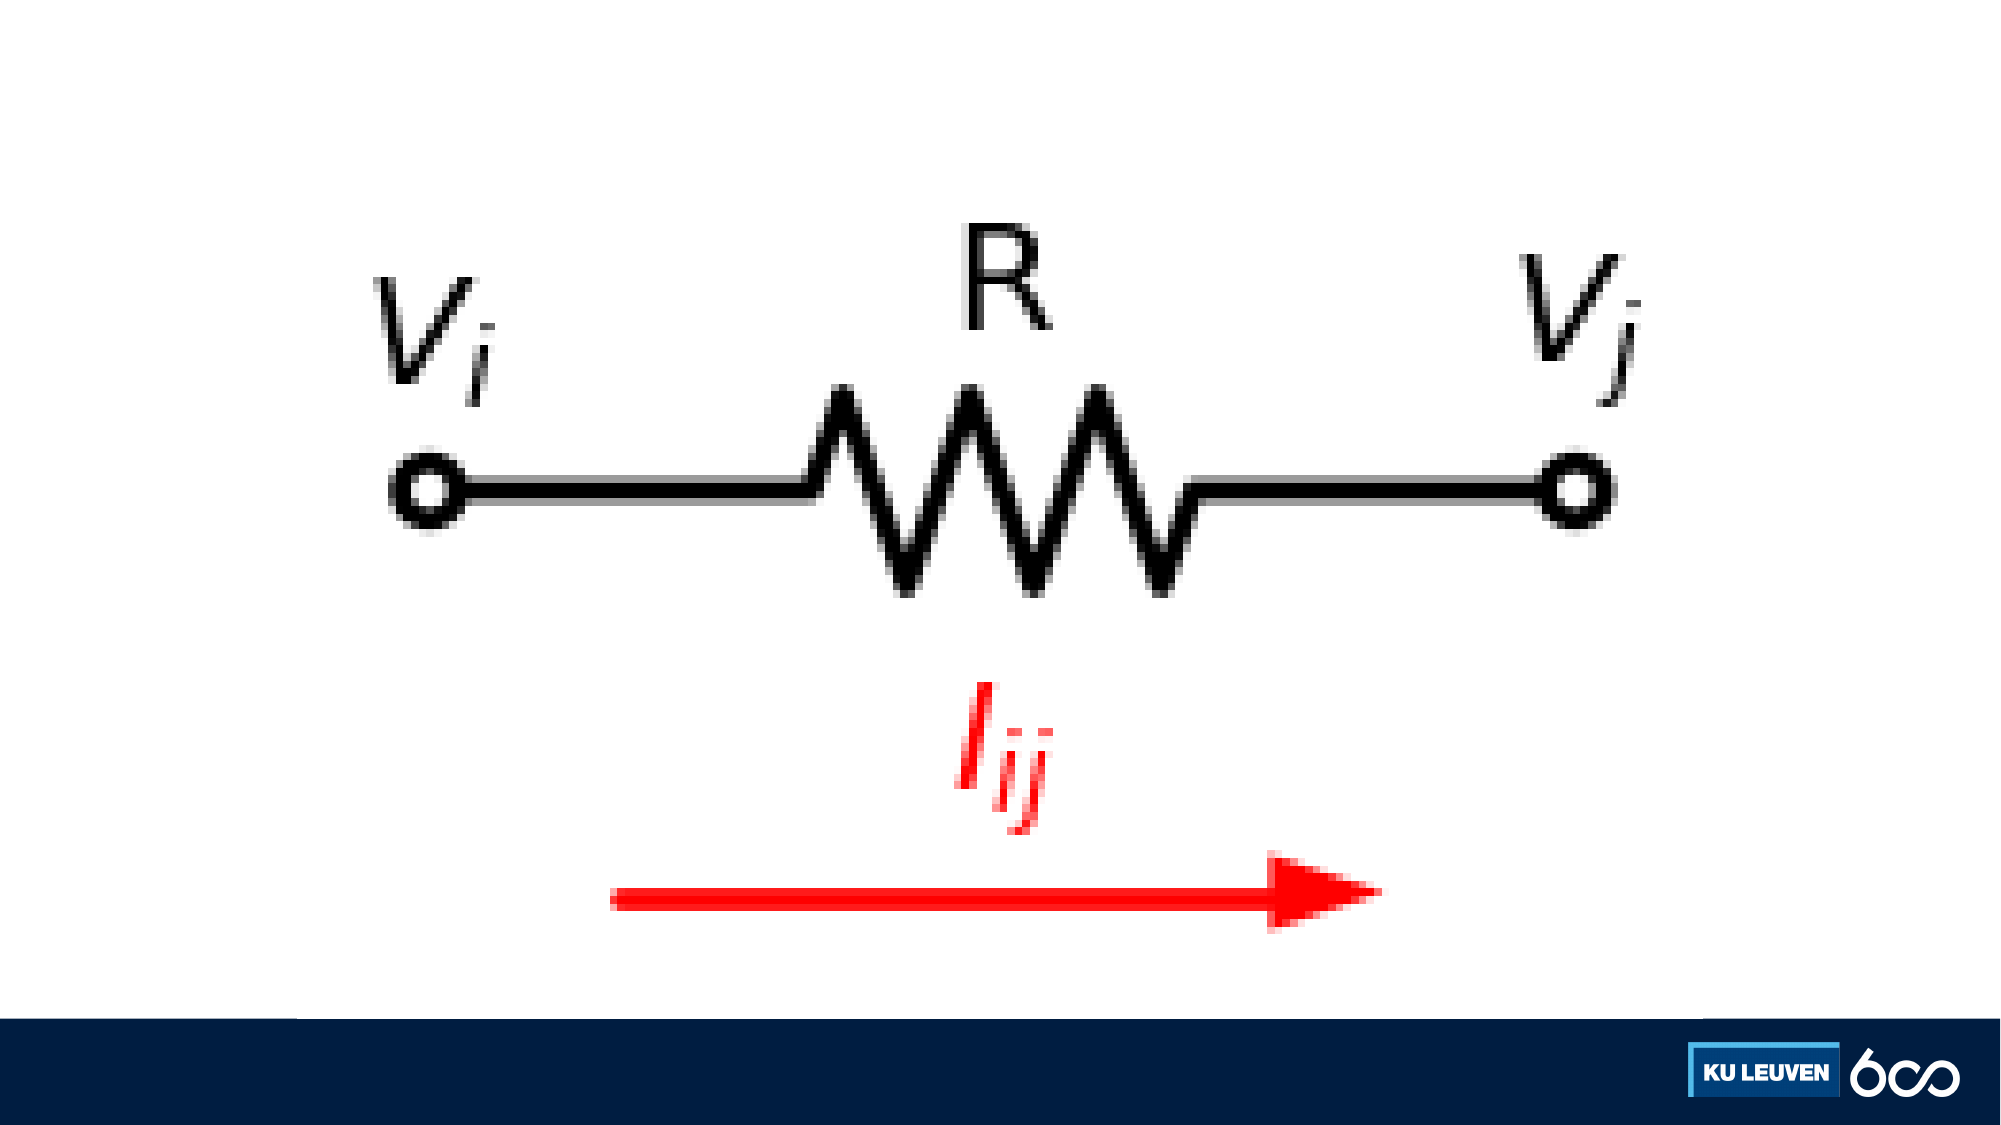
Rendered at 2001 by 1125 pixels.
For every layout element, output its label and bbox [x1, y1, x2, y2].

picture [297, 193, 1703, 1019]
picture [1688, 1042, 1960, 1097]
